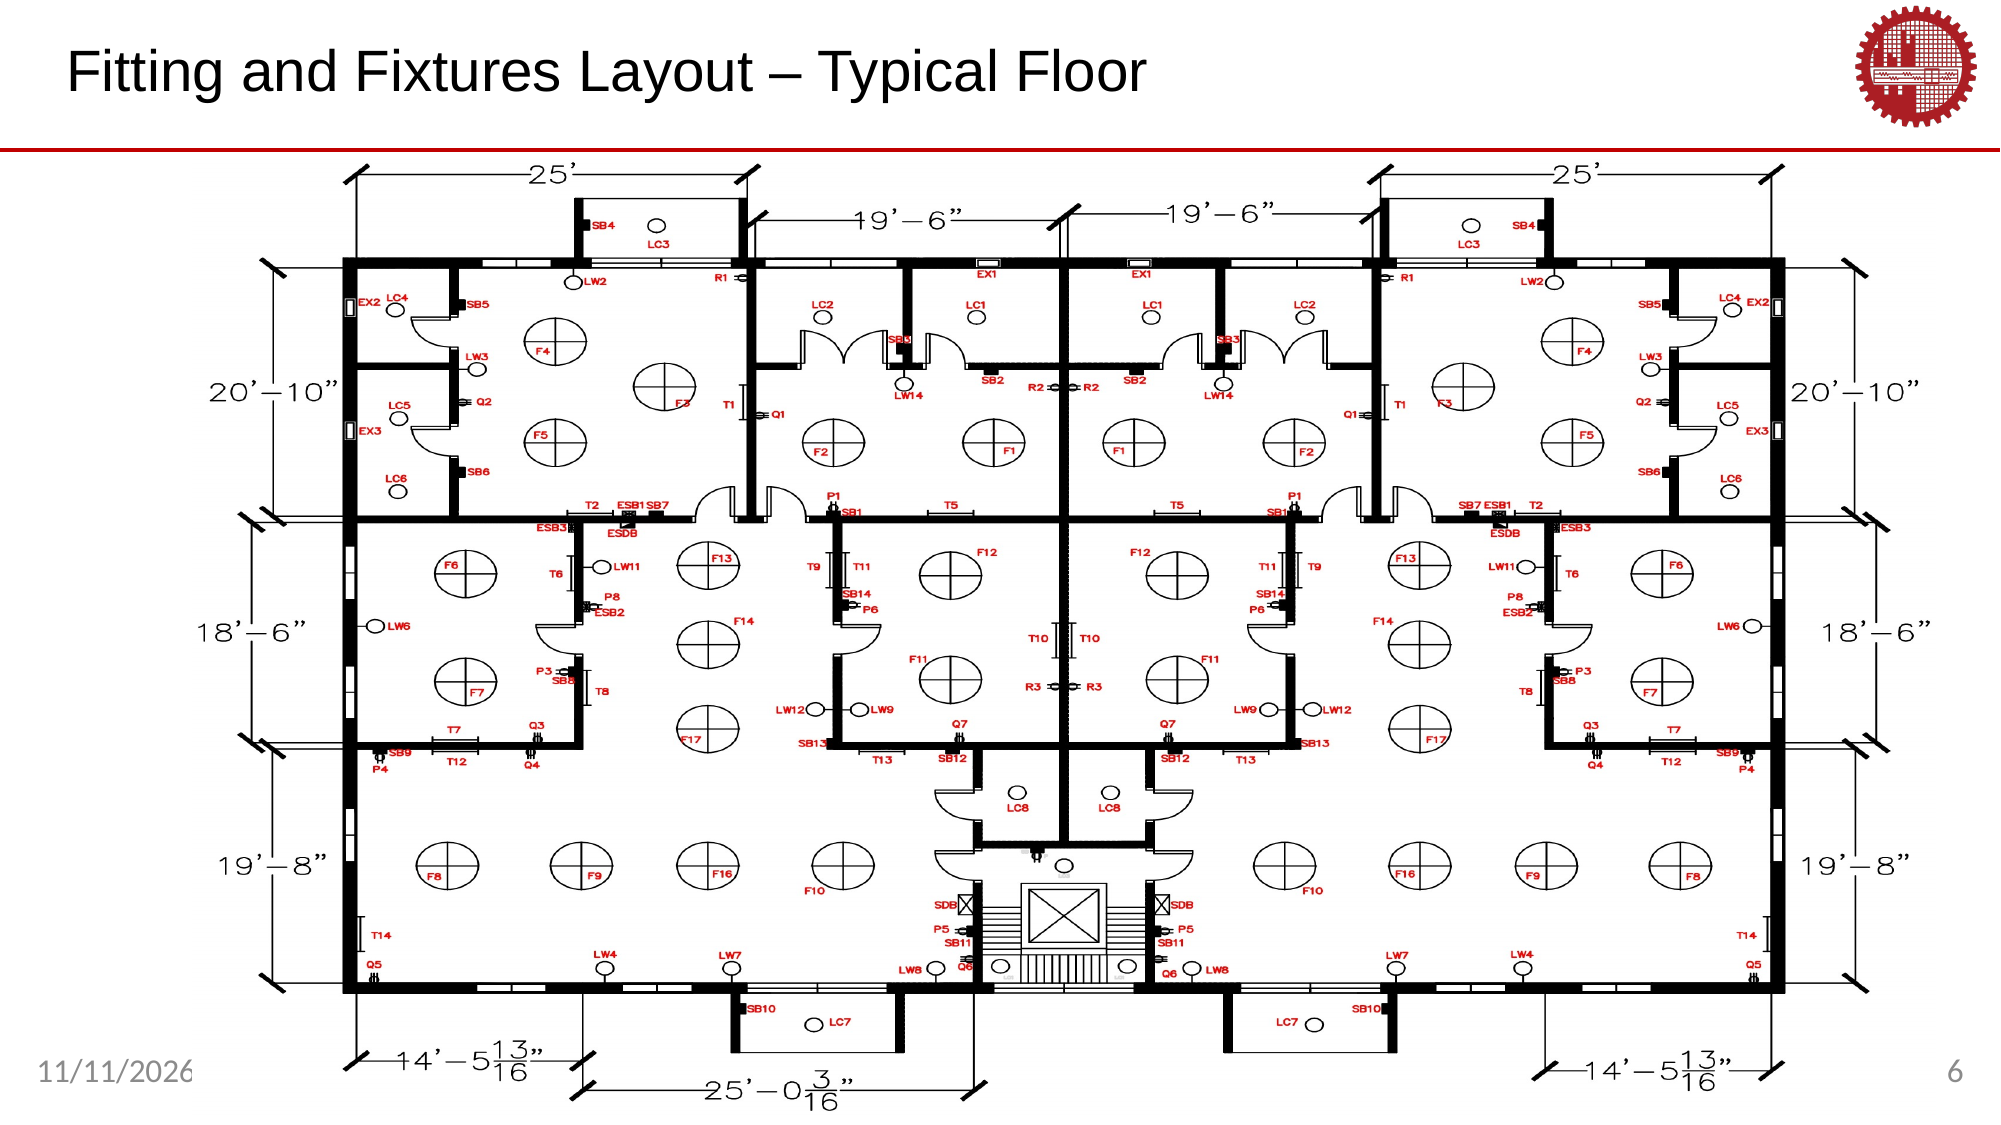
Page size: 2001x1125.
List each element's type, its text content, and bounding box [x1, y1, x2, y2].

picture [192, 155, 1936, 1115]
text_box Fitting and Fixtures Layout – Typical Floor [51, 25, 1339, 149]
picture [1854, 4, 1978, 128]
slide_number 6 [1936, 1039, 1979, 1100]
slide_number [21, 1039, 192, 1100]
